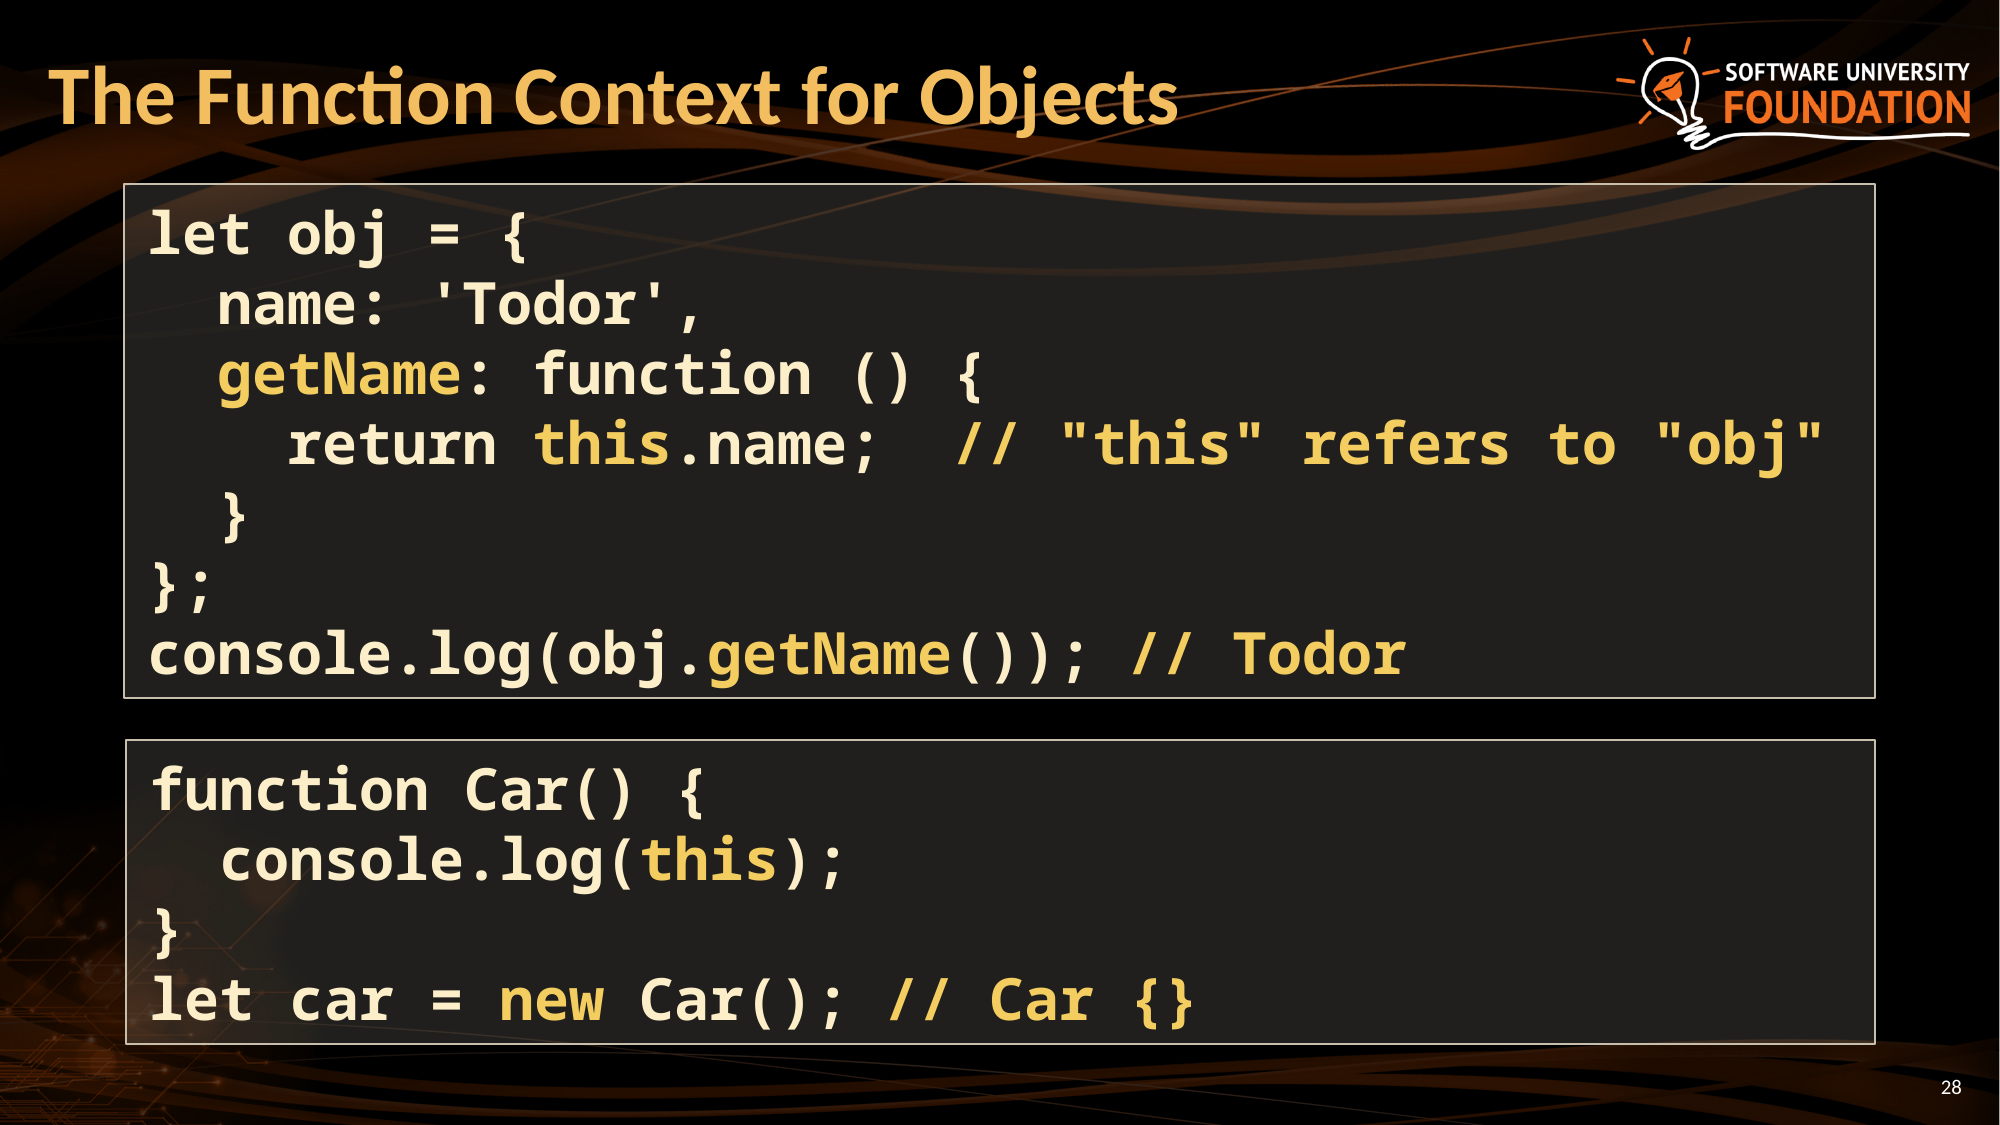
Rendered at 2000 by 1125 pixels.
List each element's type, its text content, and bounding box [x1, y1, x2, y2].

slide_number 28 [1897, 1070, 1968, 1103]
text_box function Car() { console.log(this); } let car = new Car(); // Car {} [126, 740, 1876, 1044]
text_box let obj = { name: 'Todor', getName: function () { return this.name; // "this" refers to "obj" } }; console.log(obj.getName()); // Todor [124, 184, 1876, 698]
title The Function Context for Objects [30, 6, 1602, 189]
picture [0, 0, 2000, 1125]
